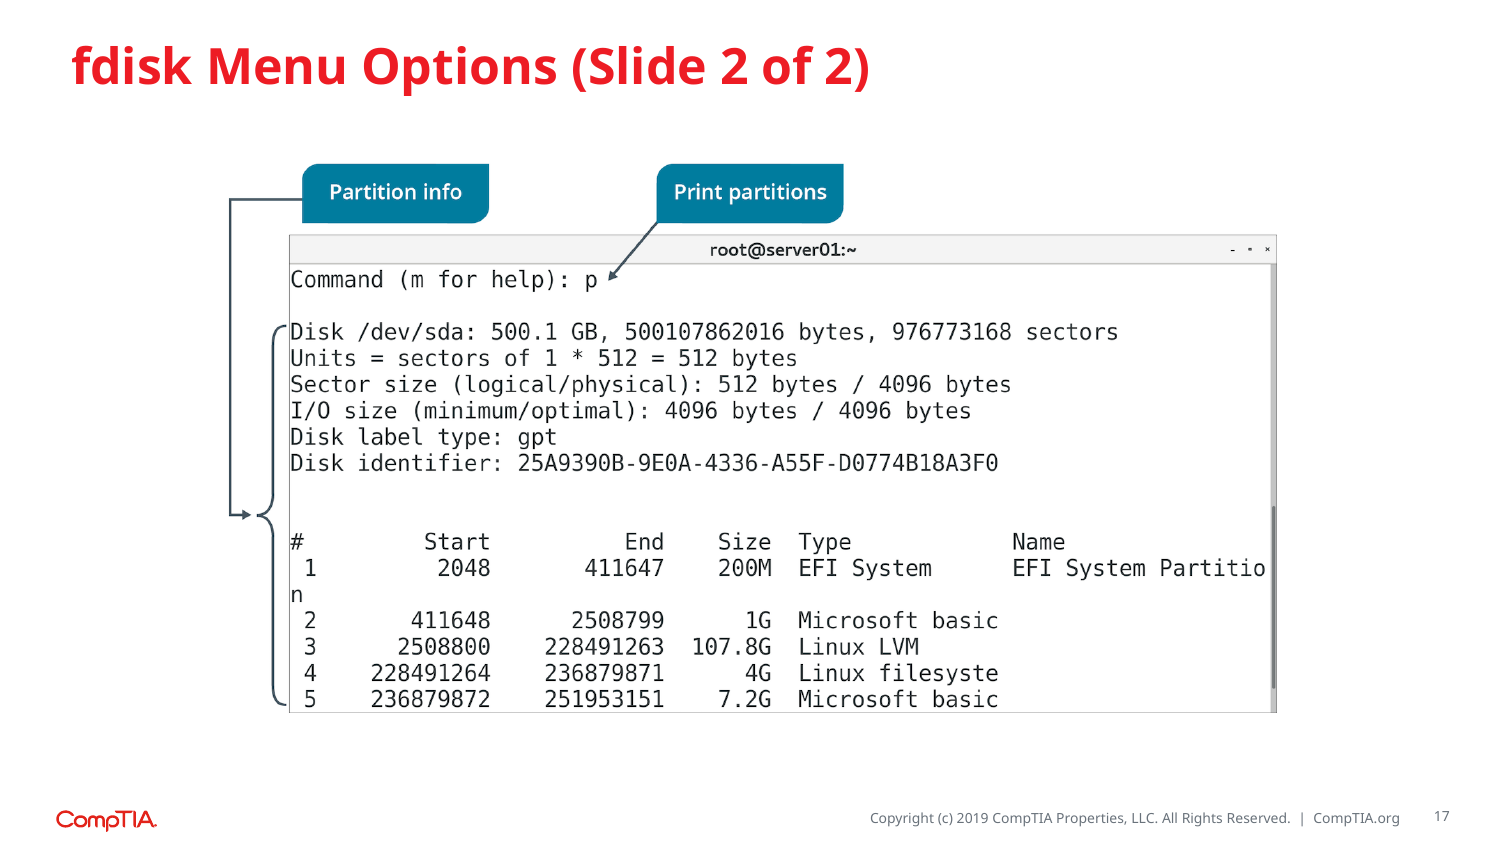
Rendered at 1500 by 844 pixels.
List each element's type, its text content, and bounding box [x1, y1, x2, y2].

title fdisk Menu Options (Slide 2 of 2) [56, 12, 1444, 117]
slide_number 17 [1407, 800, 1450, 835]
picture [223, 131, 1277, 713]
